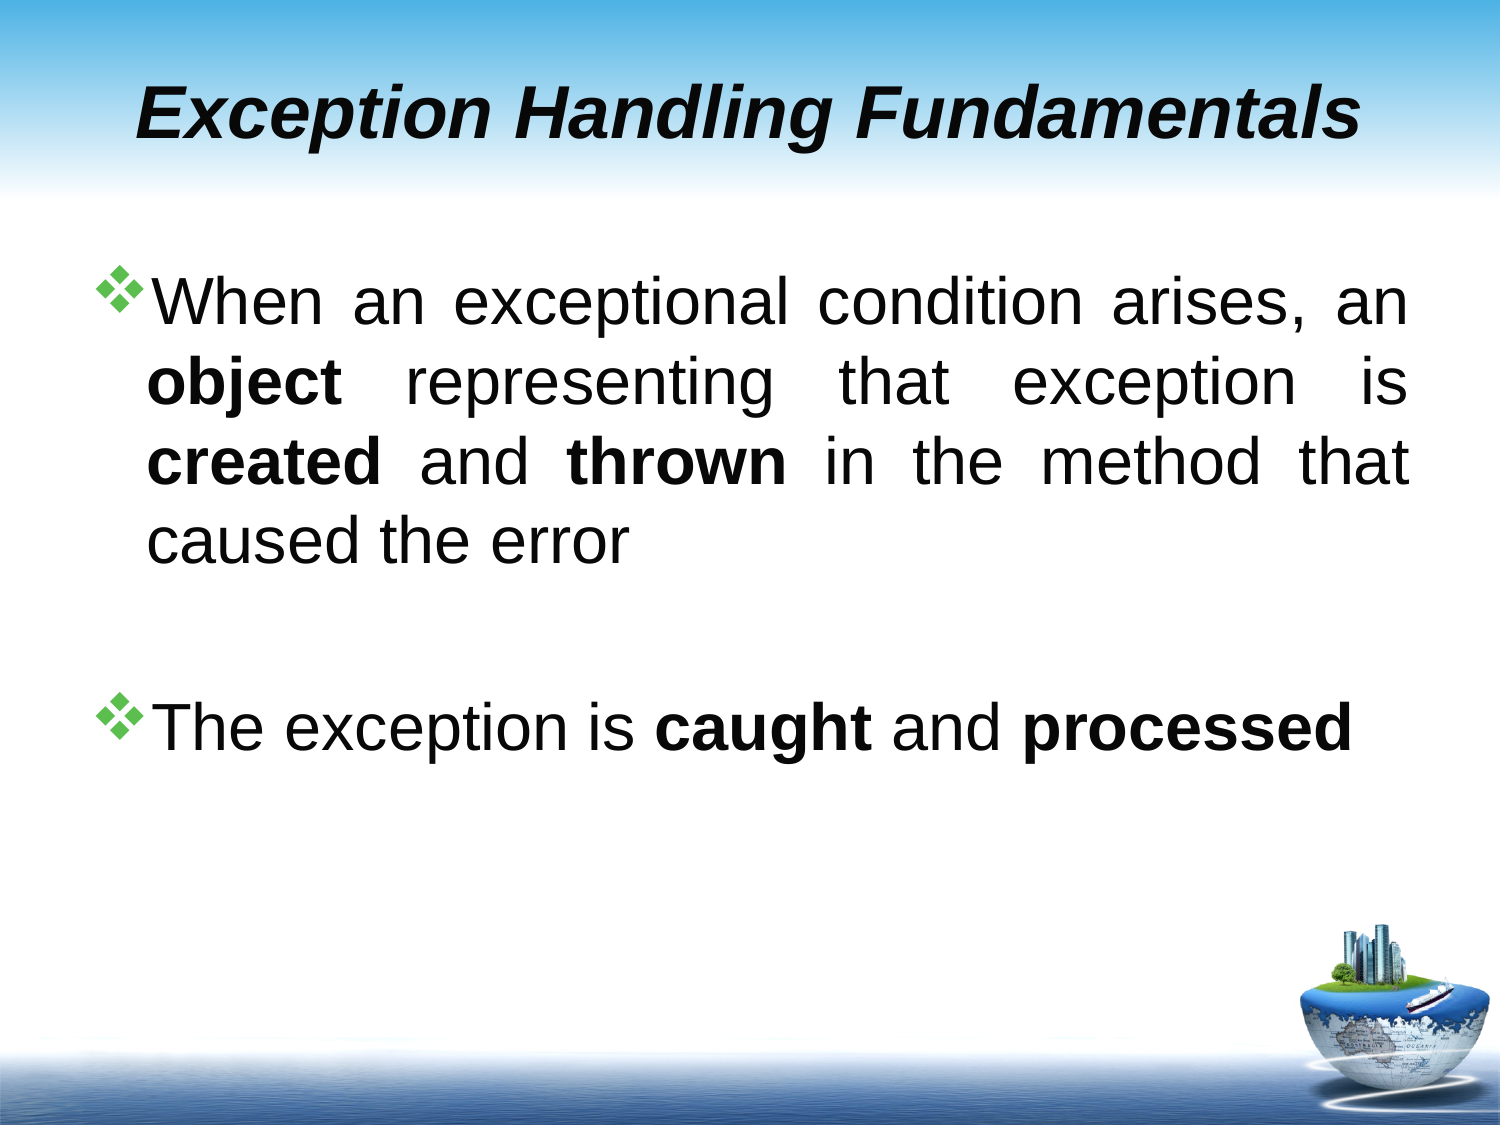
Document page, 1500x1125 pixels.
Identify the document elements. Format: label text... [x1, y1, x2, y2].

list When an exceptional condition arises, an object representing that exception is created and thrown in the method that caused the error The exception is caught and processed [75, 249, 1425, 993]
title Exception Handling Fundamentals [75, 37, 1425, 180]
picture [0, 970, 1500, 1125]
